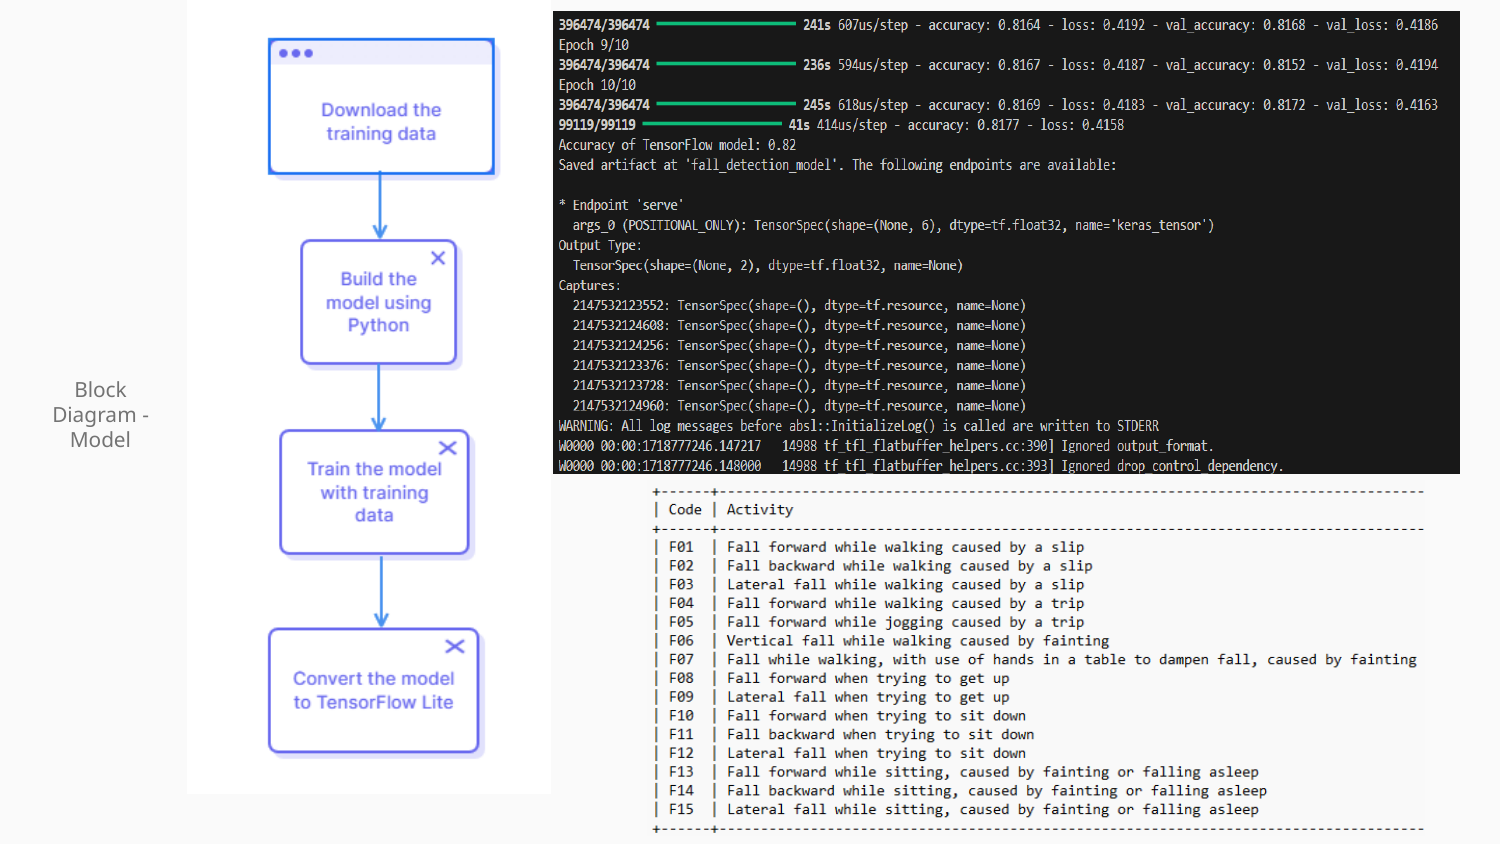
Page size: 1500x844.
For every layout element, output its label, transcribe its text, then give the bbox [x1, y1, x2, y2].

title Block Diagram - Model [16, 11, 186, 816]
picture [647, 479, 1426, 836]
picture [553, 11, 1460, 474]
picture [187, 0, 551, 794]
